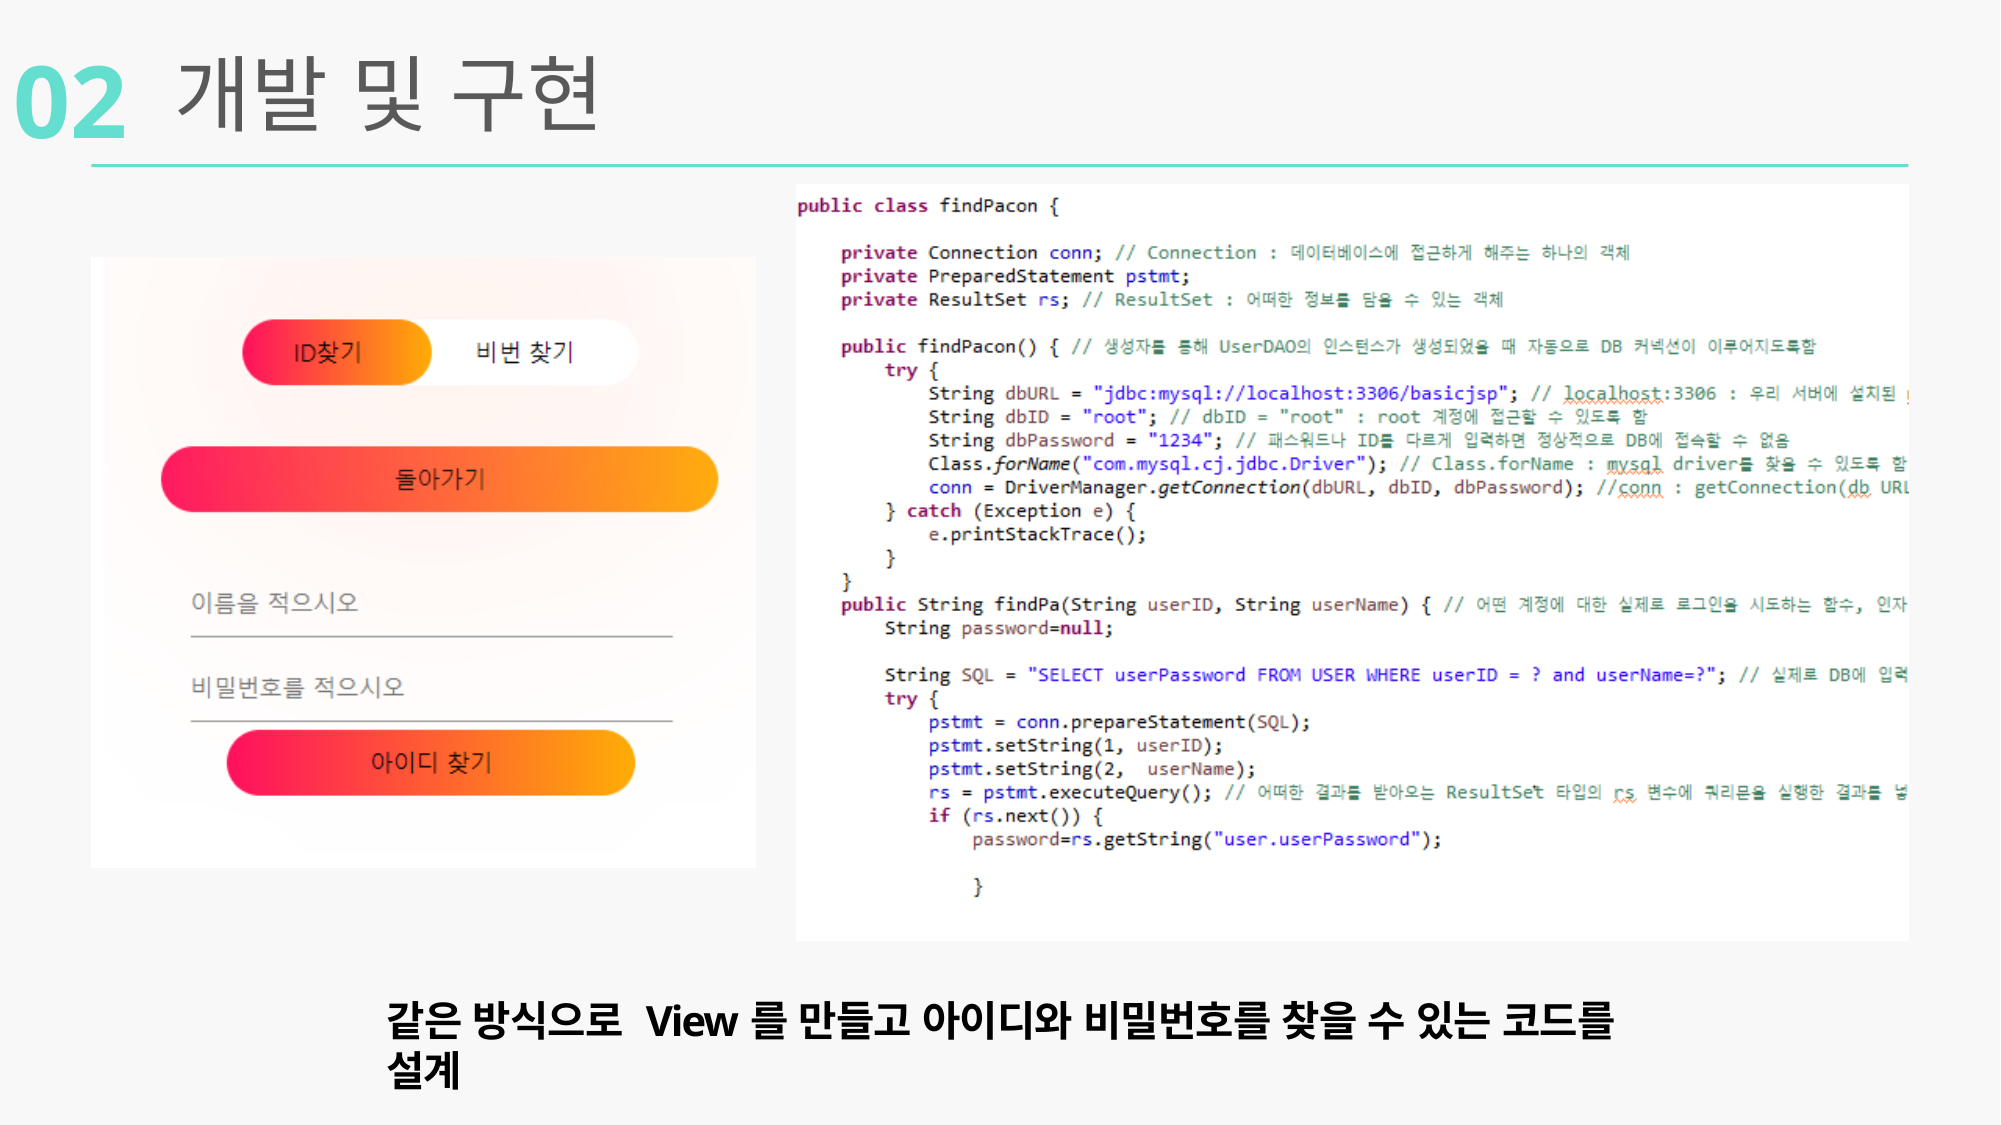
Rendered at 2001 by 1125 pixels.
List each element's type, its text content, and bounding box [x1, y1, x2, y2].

picture [91, 257, 756, 868]
picture [795, 184, 1909, 941]
text_box 같은 방식으로 View를 만들고 아이디와 비밀번호를 찾을 수 있는 코드를 설계 [371, 987, 1629, 1103]
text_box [0, 30, 1909, 168]
